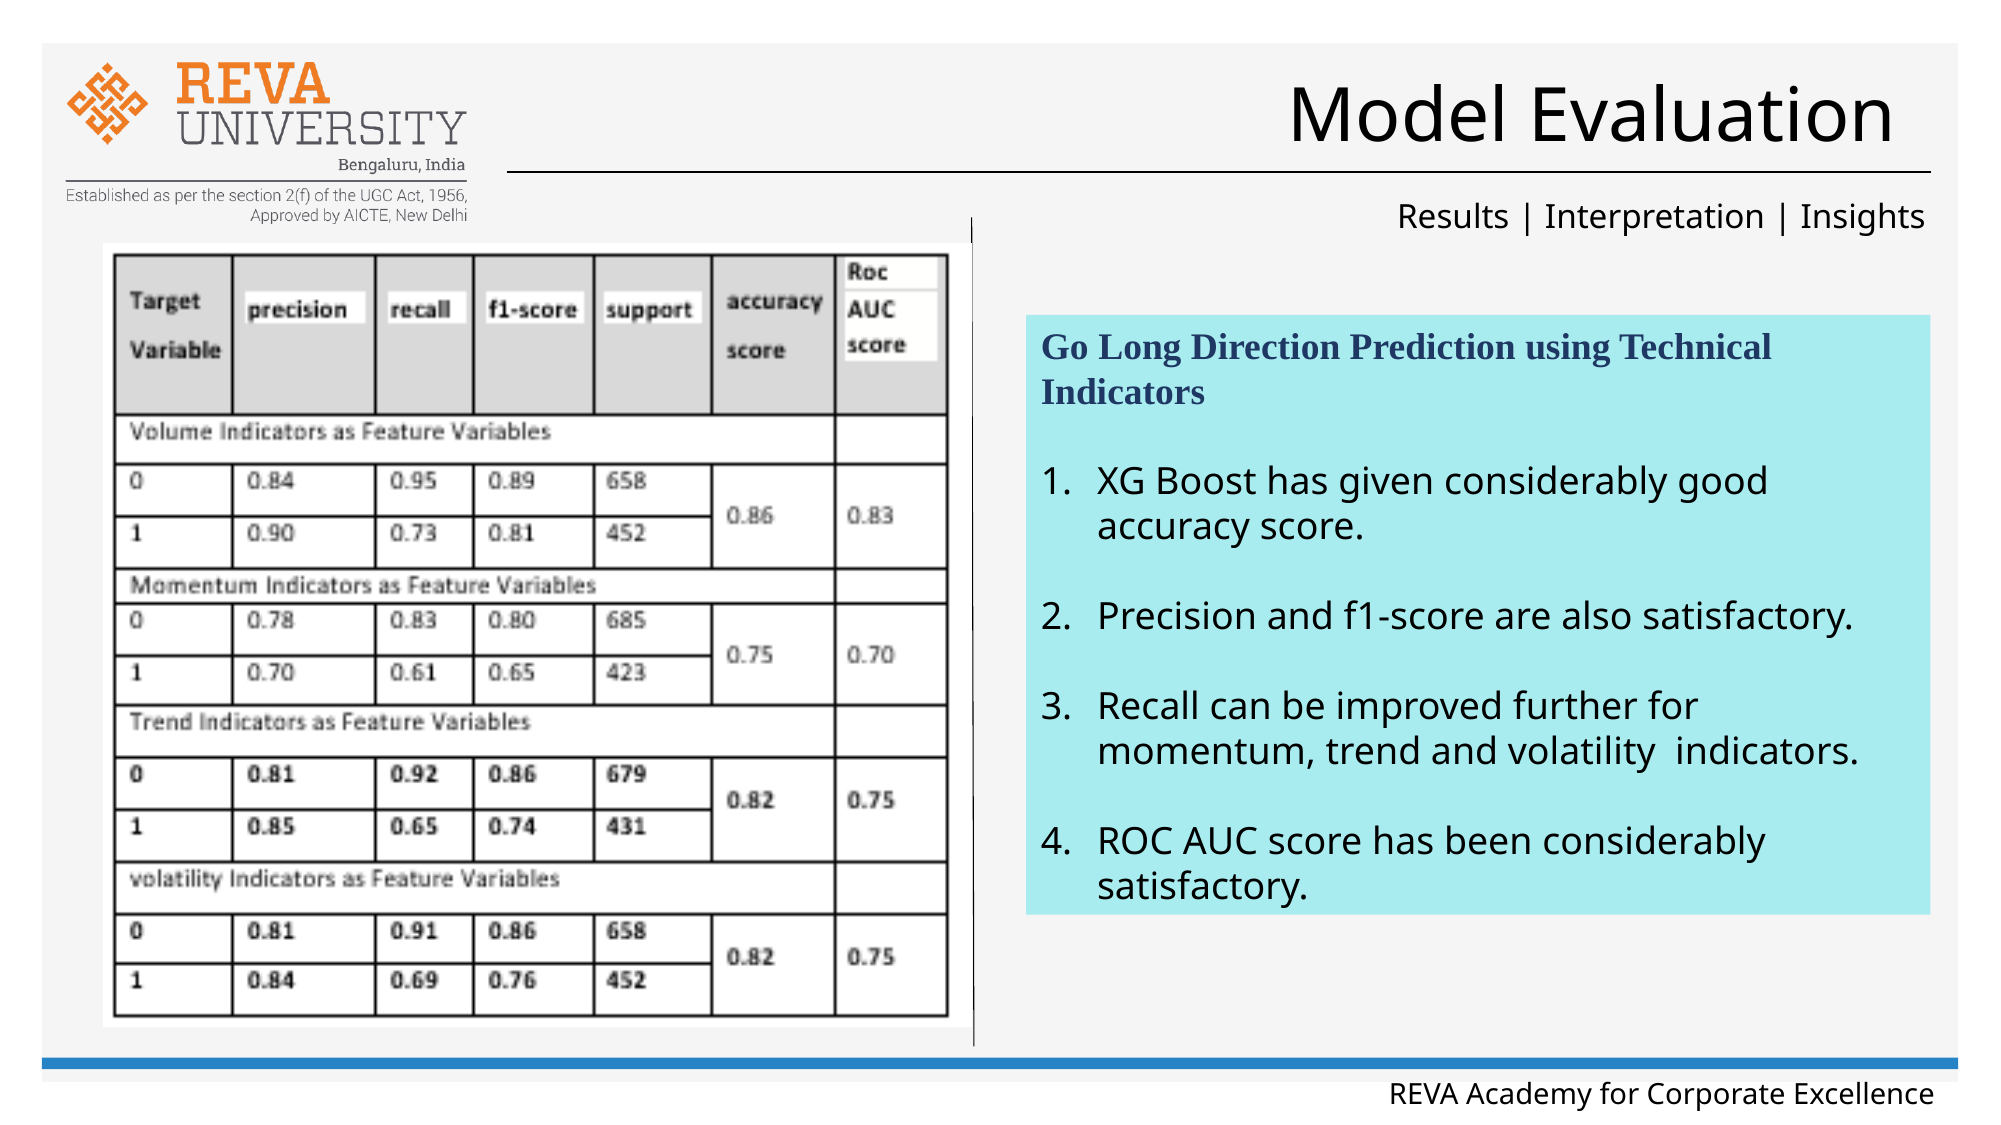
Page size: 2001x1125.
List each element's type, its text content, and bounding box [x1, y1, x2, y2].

text_box Results | Interpretation | Insights [1009, 187, 1950, 243]
picture [103, 243, 972, 1027]
title Model Evaluation [555, 62, 1931, 173]
picture [65, 62, 467, 224]
text_box Go Long Direction Prediction using Technical Indicators XG Boost has given considerably good accuracy score. Precision and f1-score are also satisfactory. Recall can be improved further for momentum, trend and volatility indicators. ROC AUC score has been considerably satisfactory. [1026, 314, 1931, 915]
